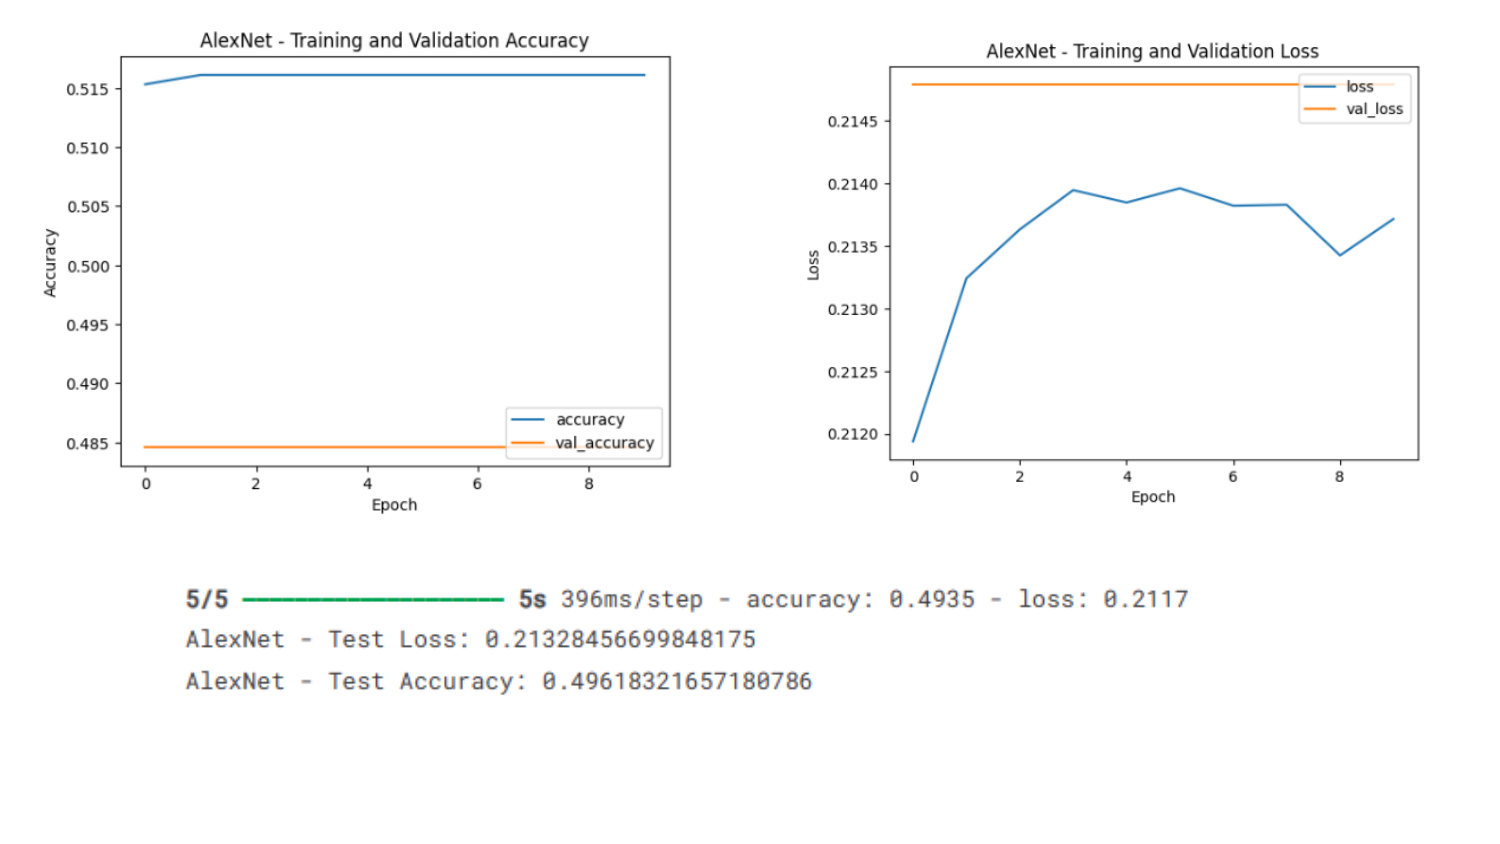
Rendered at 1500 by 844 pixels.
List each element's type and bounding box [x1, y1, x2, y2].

picture [32, 9, 696, 520]
picture [779, 3, 1456, 525]
picture [172, 571, 1238, 738]
